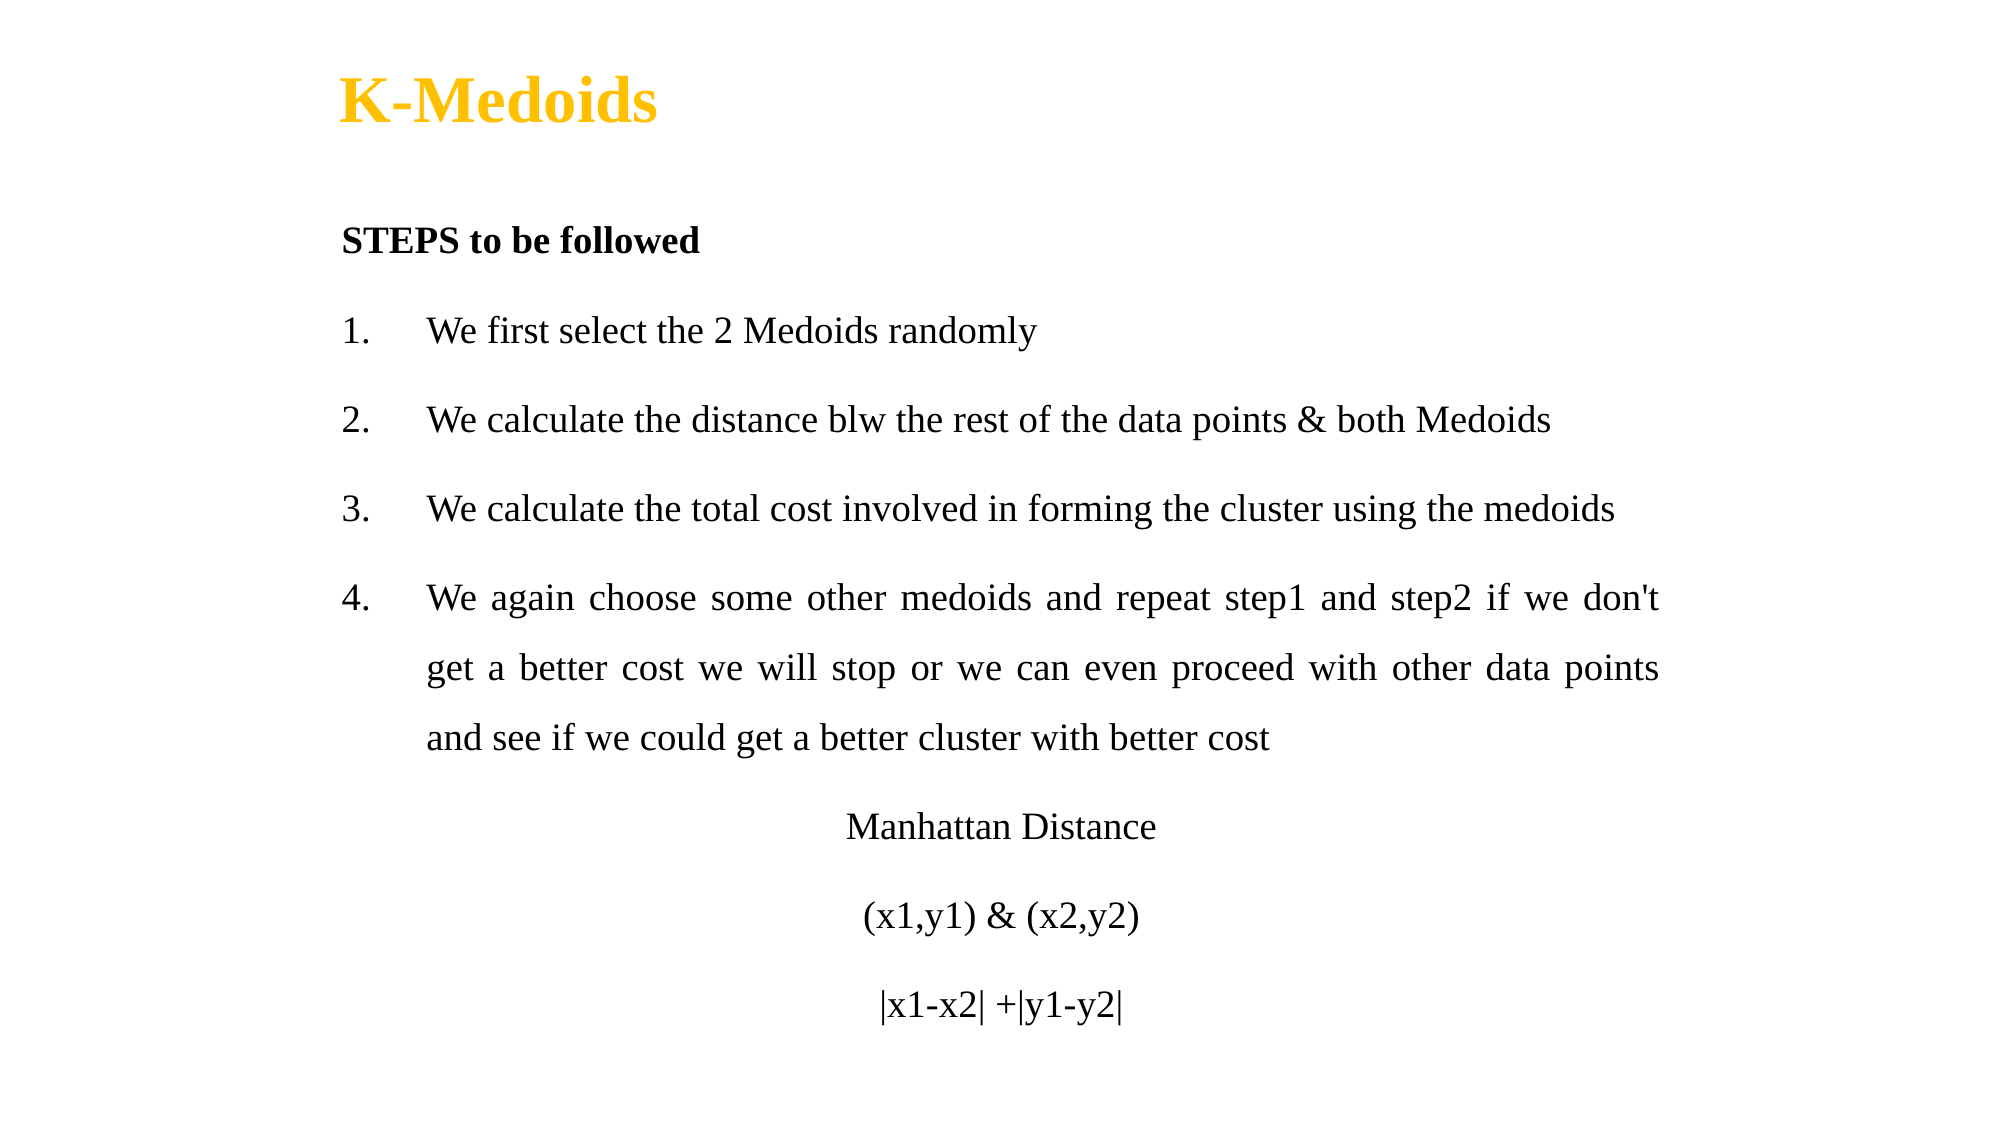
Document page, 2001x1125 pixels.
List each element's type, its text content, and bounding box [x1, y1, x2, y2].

list STEPS to be followed We first select the 2 Medoids randomly We calculate the distance blw the rest of the data points & both Medoids We calculate the total cost involved in forming the cluster using the medoids We again choose some other medoids and repeat step1 and step2 if we don't get a better cost we will stop or we can even proceed with other data points and see if we could get a better cluster with better cost Manhattan Distance (x1,y1) & (x2,y2) |x1-x2| +|y1-y2| [326, 184, 1677, 1047]
title K-Medoids [324, 7, 1675, 195]
